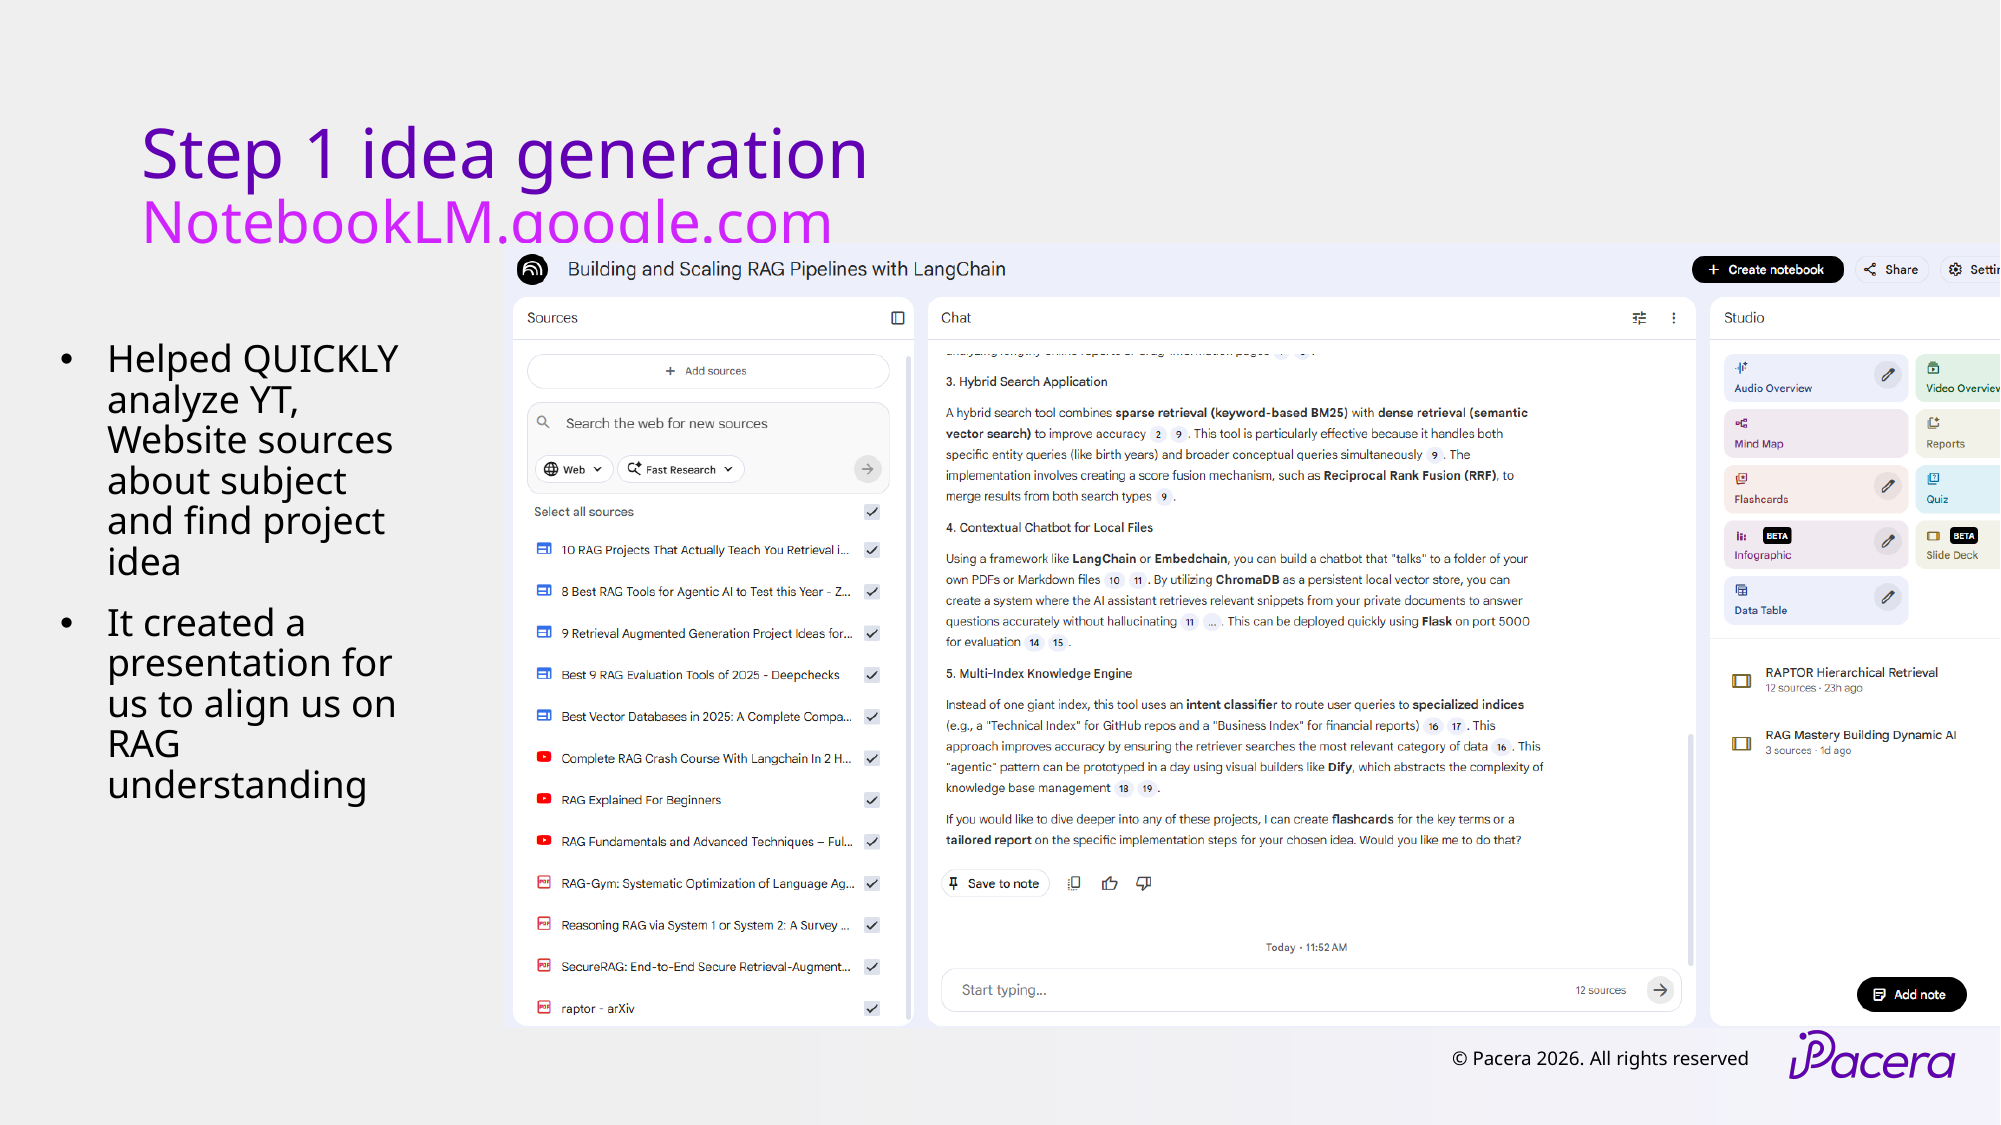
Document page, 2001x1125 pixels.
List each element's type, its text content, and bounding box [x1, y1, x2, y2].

list Helped QUICKLY analyze YT, Website sources about subject and find project idea It created a presentation for us to align us on RAG understanding [45, 333, 425, 939]
picture [503, 243, 2000, 1028]
title Step 1 idea generation [126, 111, 1772, 173]
picture [1788, 1029, 1957, 1081]
list NotebookLM.google.com [126, 185, 1772, 248]
